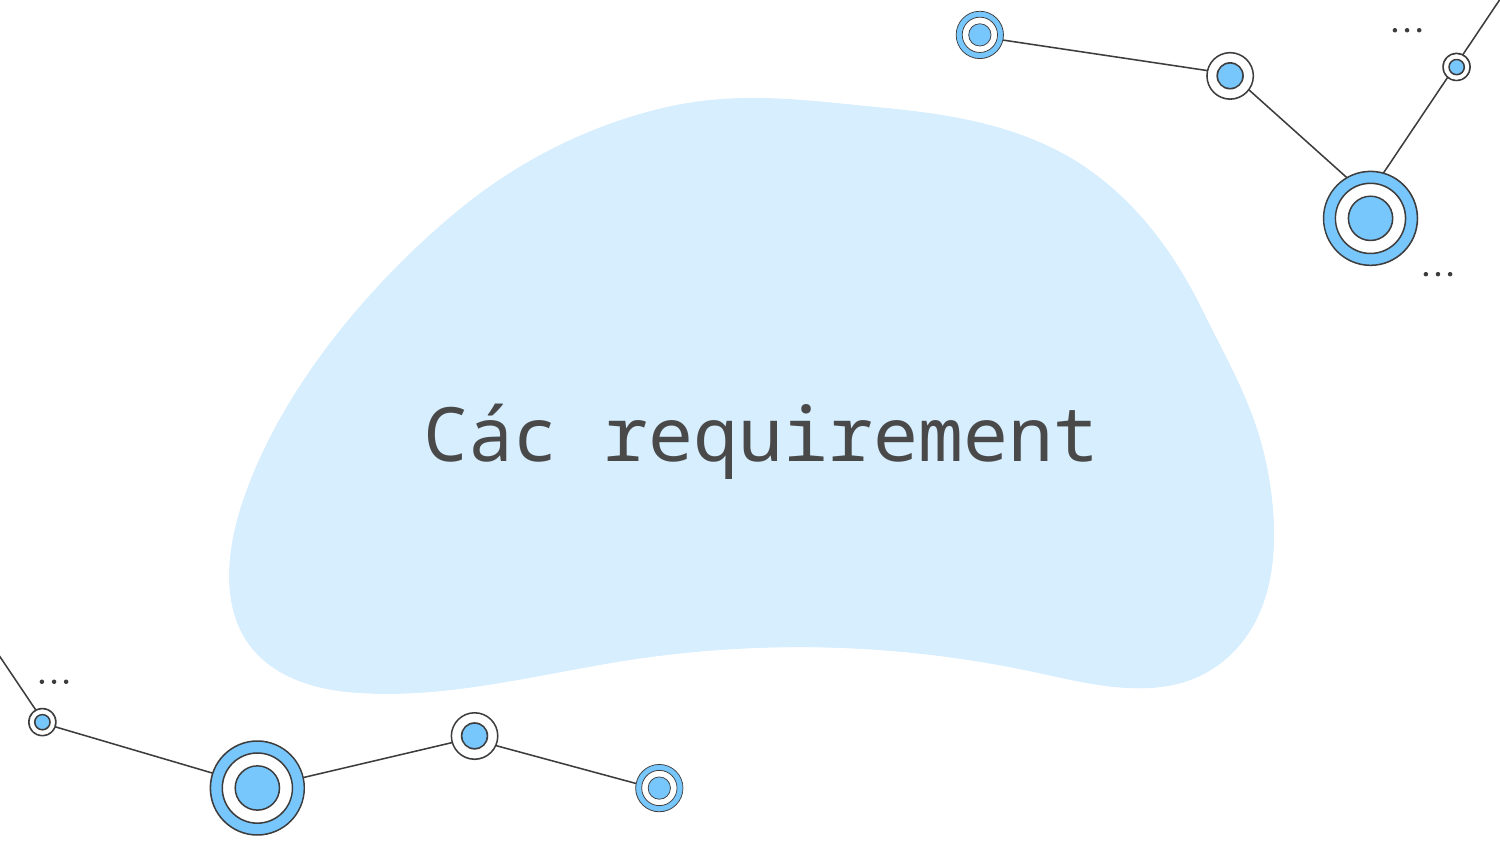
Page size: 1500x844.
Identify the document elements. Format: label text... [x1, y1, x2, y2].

title Các requirement [130, 275, 1391, 588]
